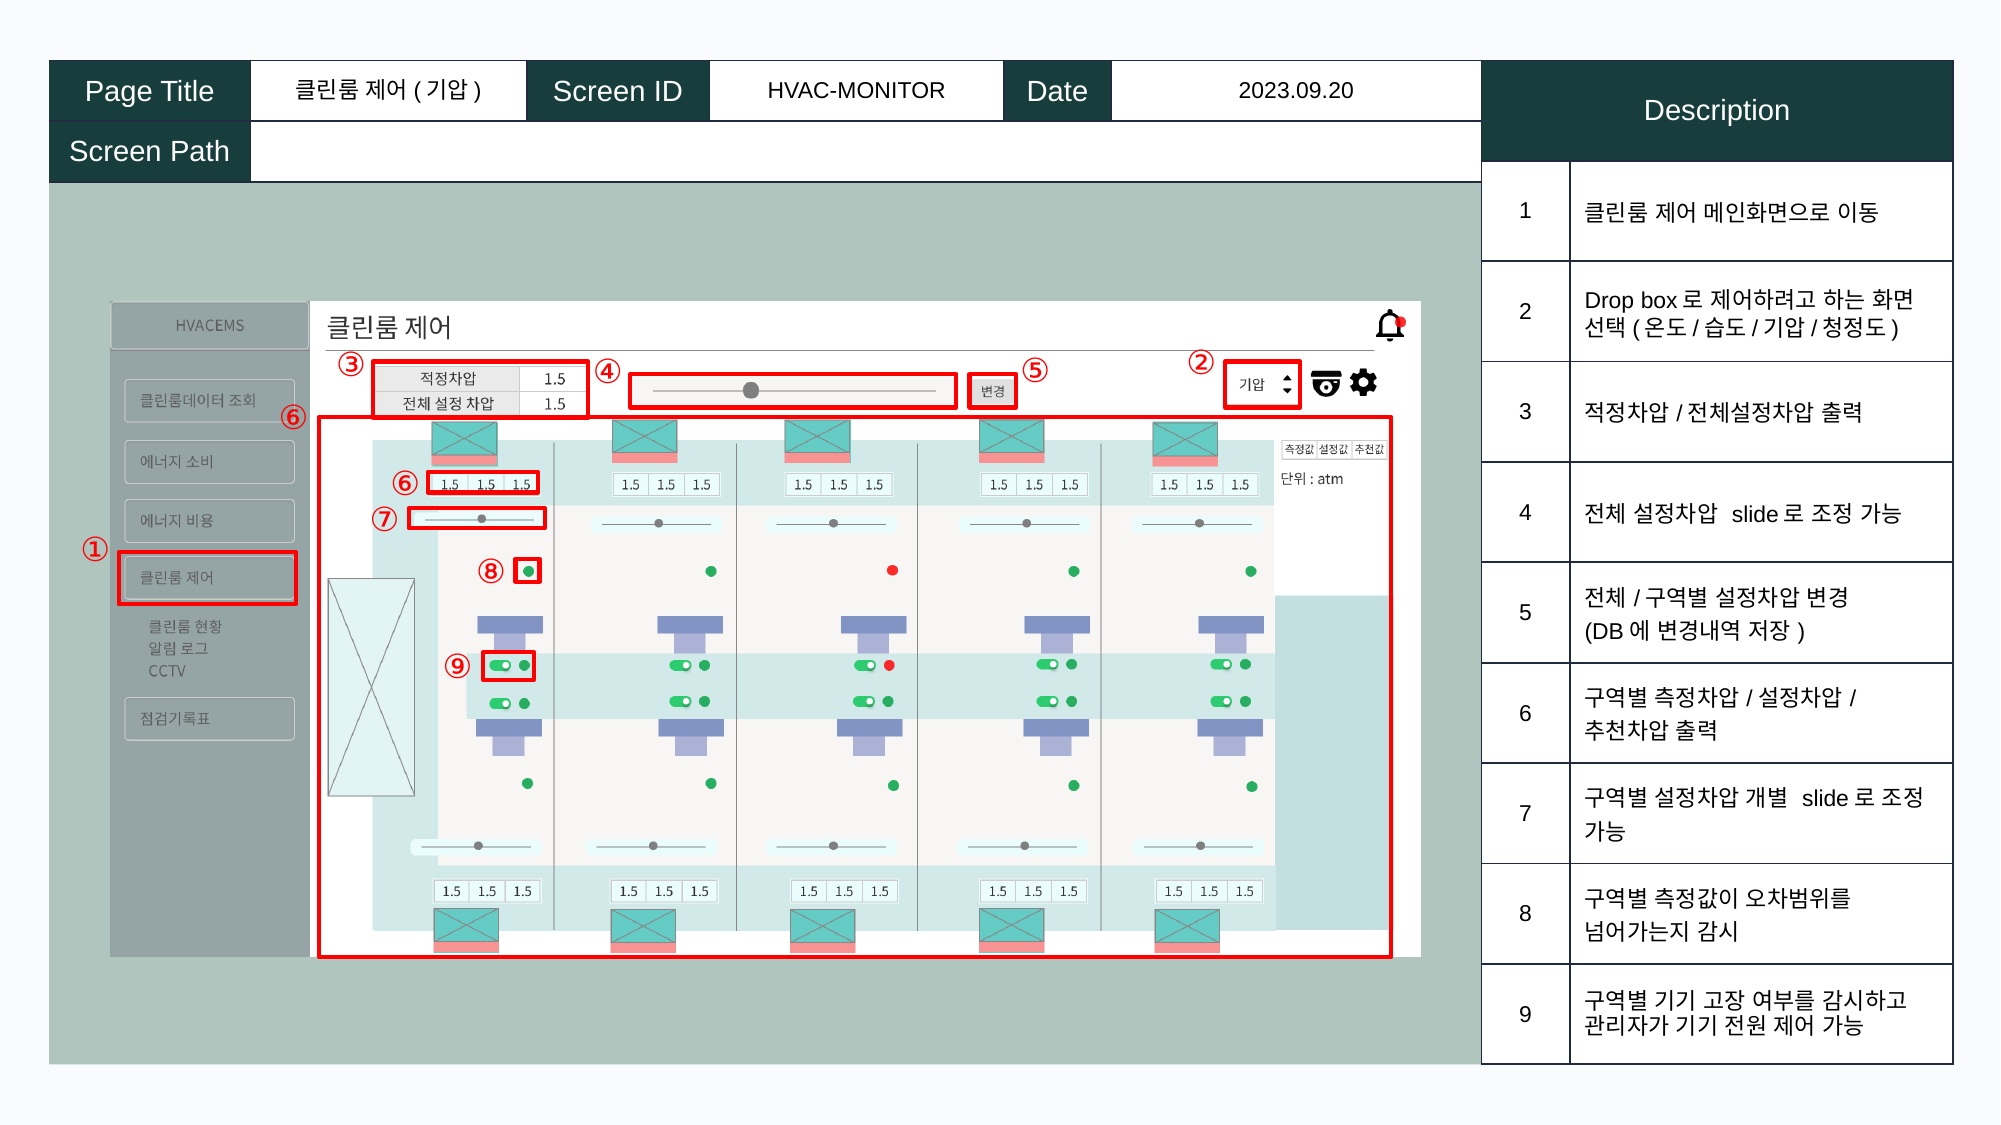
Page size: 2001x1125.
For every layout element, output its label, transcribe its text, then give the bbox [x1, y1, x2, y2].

table_header Date [1005, 61, 1110, 120]
table_cell 구역별 설정차압 개별 slide로 조정 가능 [1571, 764, 1952, 863]
table_header HVAC-MONITOR [710, 61, 1003, 120]
table_header Screen ID [528, 61, 709, 120]
table_header 클린룸 제어(기압) [251, 61, 526, 120]
table_cell 3 [1482, 362, 1569, 461]
table_cell 6 [1482, 664, 1569, 762]
table_header Description [1482, 61, 1952, 160]
table_cell 전체 설정차압 slide로 조정 가능 [1571, 463, 1952, 561]
table_cell 구역별 측정차압/설정차압/ 추천차압 출력 [1571, 664, 1952, 762]
table_cell 적정차압/전체설정차압 출력 [1571, 362, 1952, 461]
table_cell 구역별 측정값이 오차범위를 넘어가는지 감시 [1571, 864, 1952, 963]
table_cell Screen Path [49, 122, 250, 181]
table_cell 1 [1482, 162, 1569, 260]
table_cell 5 [1482, 563, 1569, 662]
table_cell Drop box로 제어하려고 하는 화면 선택(온도/습도/기압/청정도) [1571, 262, 1952, 361]
picture [110, 301, 1421, 958]
table_cell 9 [1482, 965, 1569, 1063]
table_cell 7 [1482, 764, 1569, 863]
table_cell 구역별 기기 고장 여부를 감시하고 관리자가 기기 전원 제어 가능 [1571, 965, 1952, 1063]
table_cell 4 [1482, 463, 1569, 561]
table_cell [251, 122, 1481, 181]
table_header 2023.09.20 [1112, 61, 1481, 120]
text_box ① [65, 521, 105, 576]
table_header Page Title [49, 61, 250, 120]
table_cell 전체/구역별 설정차압 변경 (DB에 변경내역 저장) [1571, 563, 1952, 662]
table_cell 2 [1482, 262, 1569, 361]
table_cell 8 [1482, 864, 1569, 963]
table_cell 클린룸 제어 메인화면으로 이동 [1571, 162, 1952, 260]
